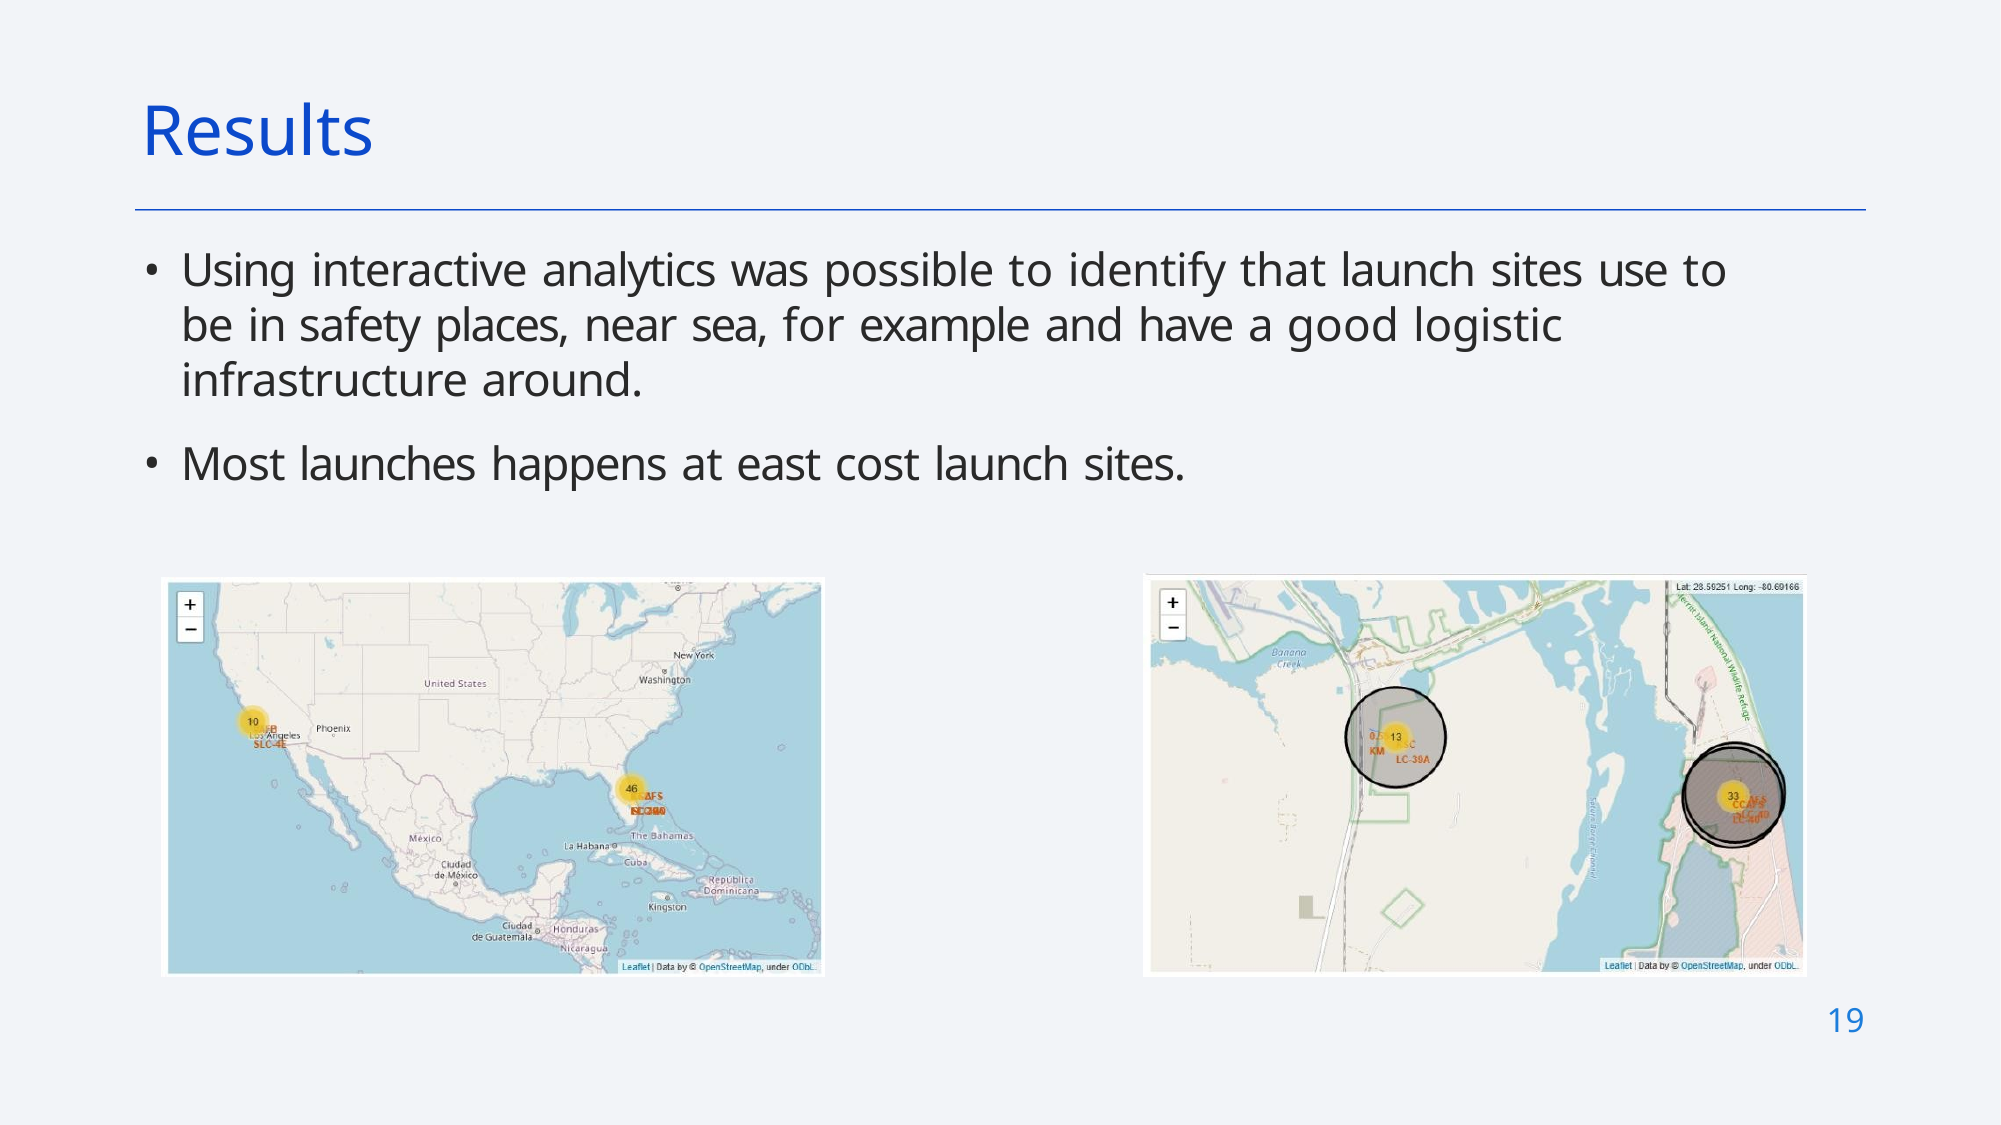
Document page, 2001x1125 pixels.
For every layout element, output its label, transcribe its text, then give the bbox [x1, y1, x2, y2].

picture [0, 0, 2001, 1125]
slide_number 19 [1429, 988, 1880, 1055]
text_box Results [126, 88, 1852, 179]
text_box Using interactive analytics was possible to identify that launch sites use to be in safety places, near sea, for example and have a good logistic infrastructure around. Most launches happens at east cost launch sites. [126, 233, 1807, 517]
